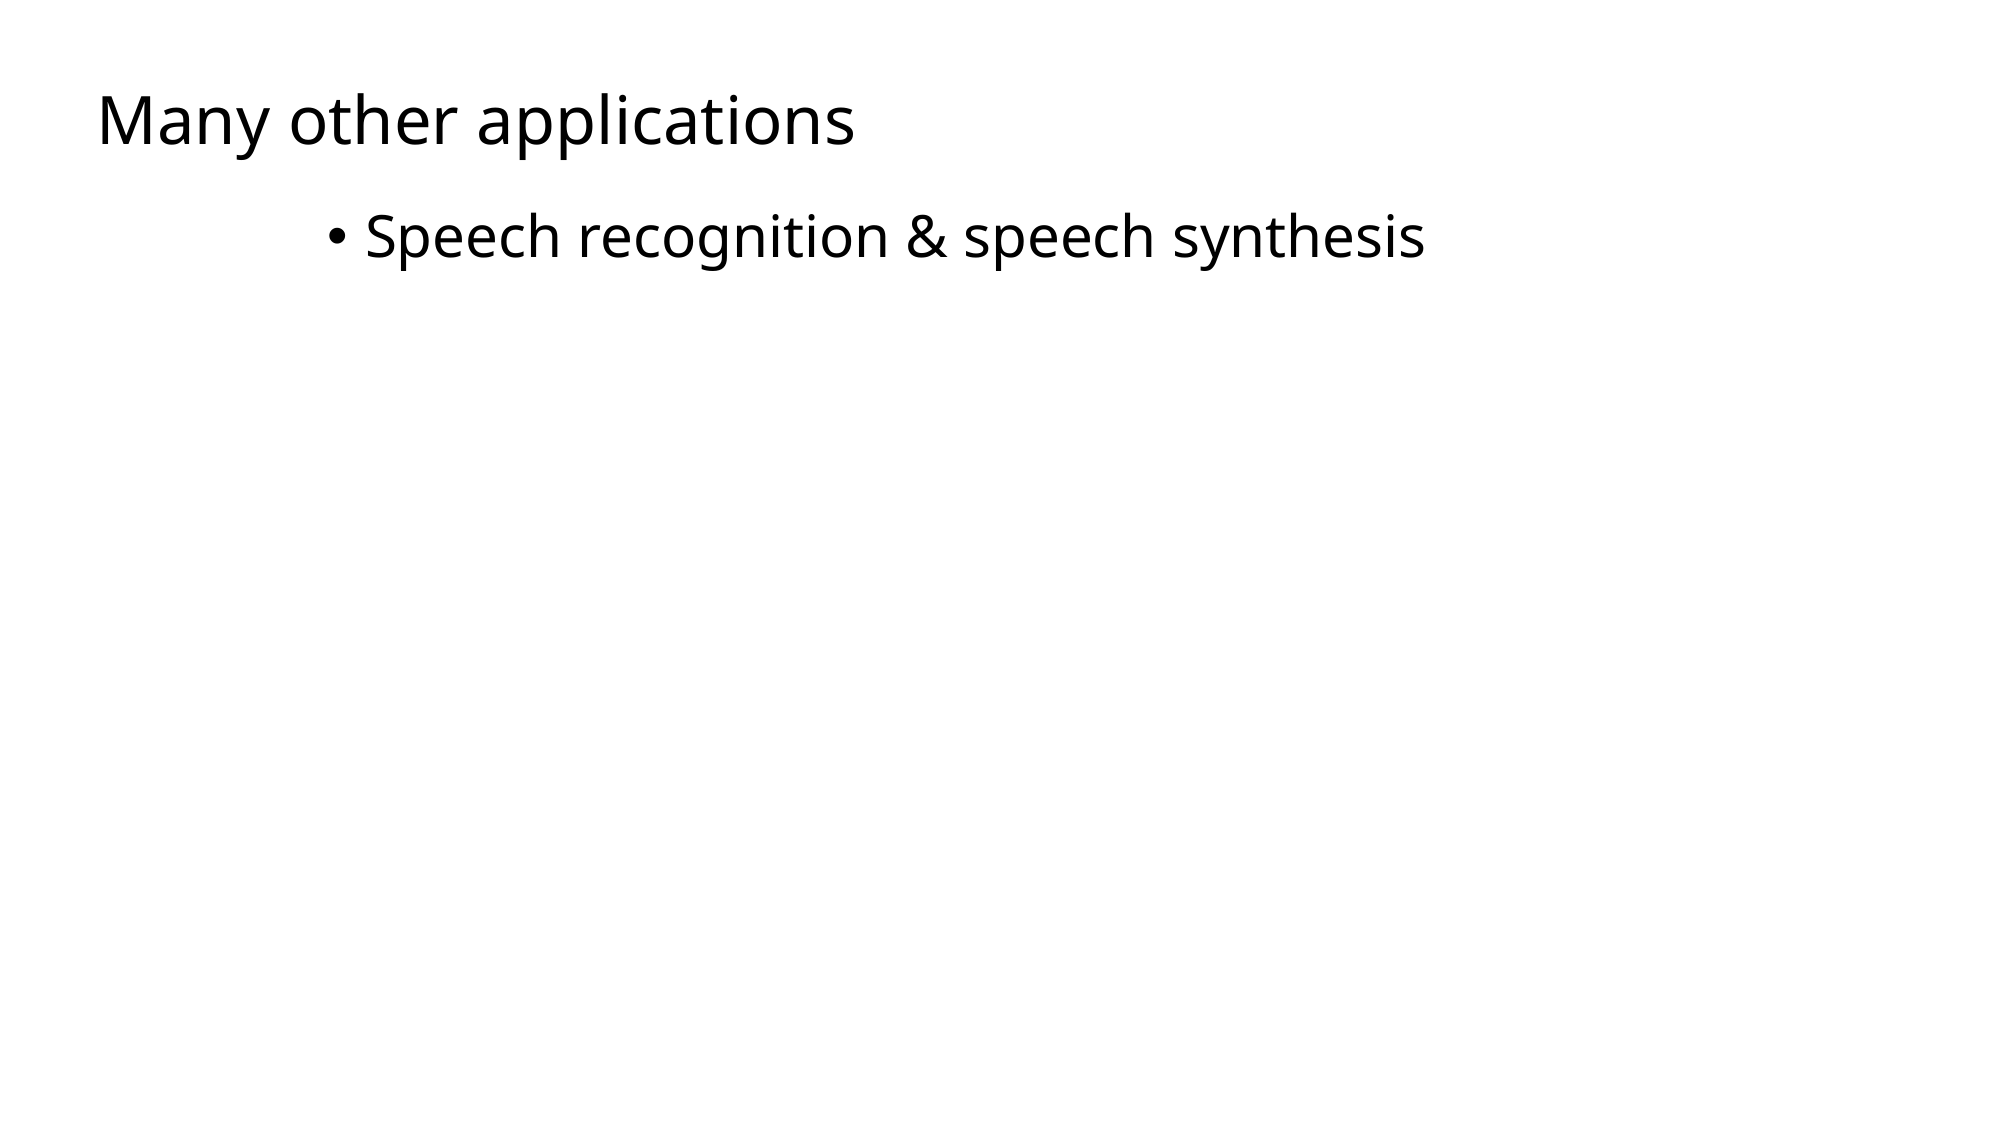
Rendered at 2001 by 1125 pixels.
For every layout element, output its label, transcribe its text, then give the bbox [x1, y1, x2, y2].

list Speech recognition & speech synthesis [312, 200, 1663, 1038]
title Many other applications [81, 79, 1894, 167]
